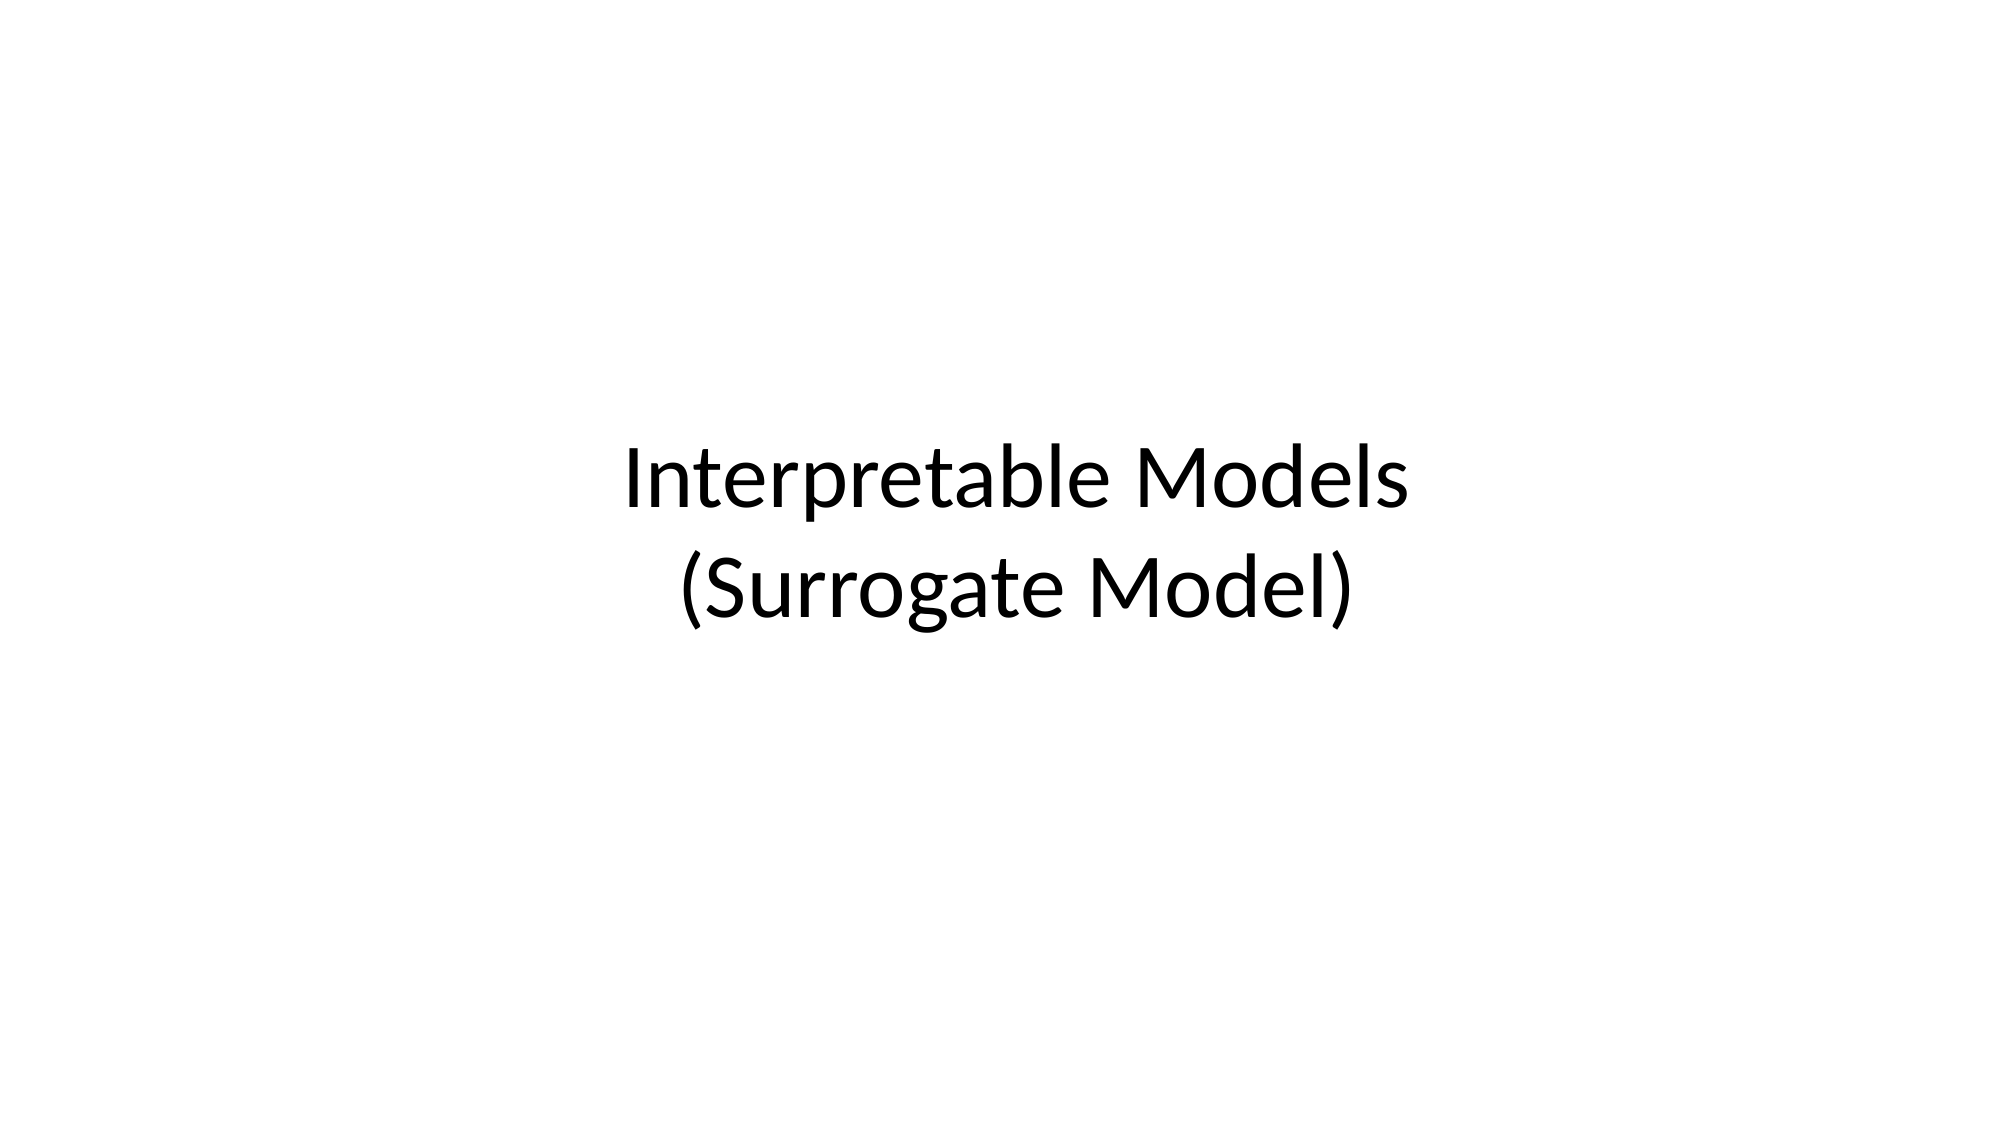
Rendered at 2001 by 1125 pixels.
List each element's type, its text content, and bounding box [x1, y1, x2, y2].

text_box Interpretable Models (Surrogate Model) [442, 407, 1592, 646]
